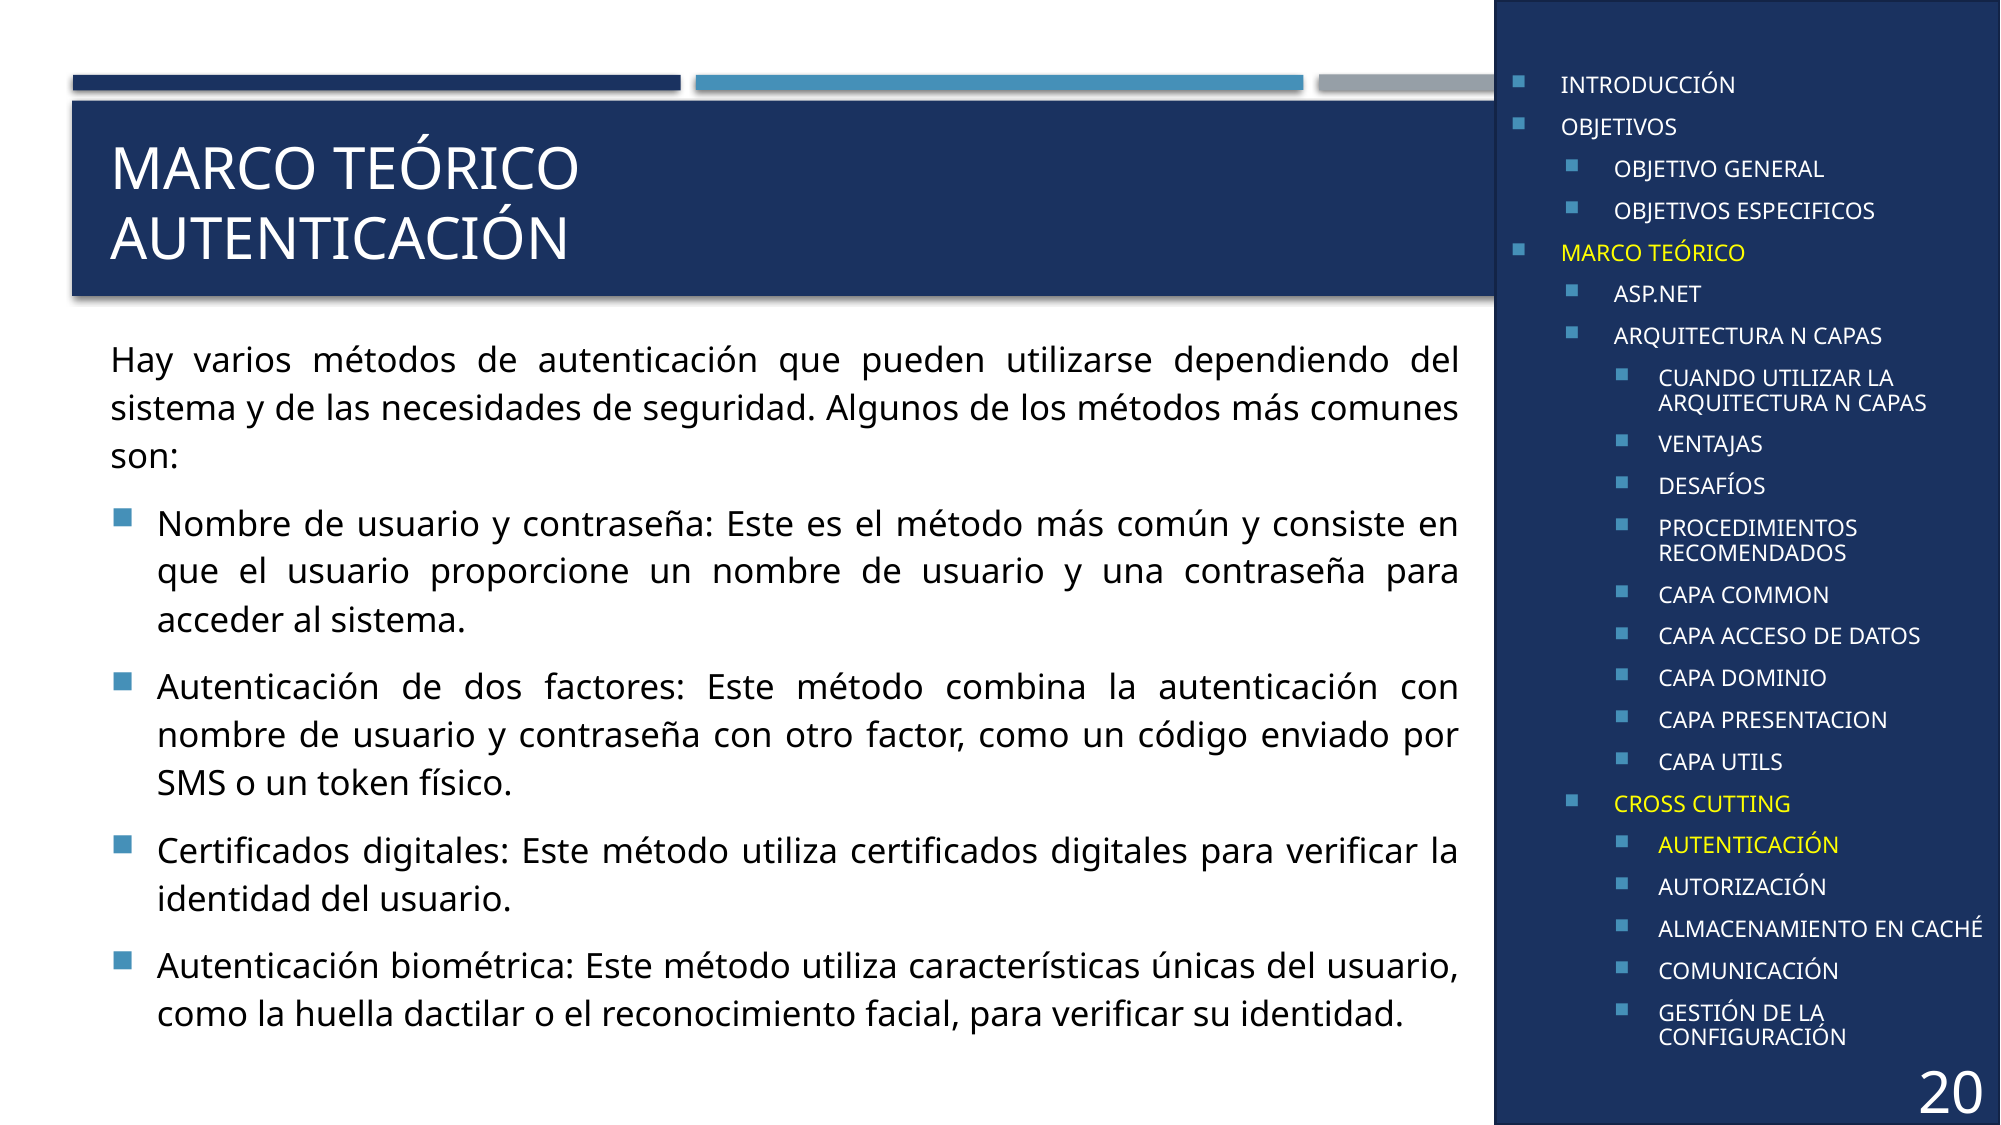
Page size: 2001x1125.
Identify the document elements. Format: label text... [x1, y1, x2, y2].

text_box INTRODUCCIÓN OBJETIVOS OBJETIVO GENERAL OBJETIVOS ESPECIFICOS MARCO TEÓRICO ASP.NET ARQUITECTURA N CAPAS CUANDO UTILIZAR LA ARQUITECTURA N CAPAS VENTAJAS DESAFÍOS PROCEDIMIENTOS RECOMENDADOS CAPA COMMON CAPA ACCESO DE DATOS CAPA DOMINIO CAPA PRESENTACION CAPA UTILS CROSS CUTTING AUTENTICACIÓN AUTORIZACIÓN ALMACENAMIENTO EN CACHÉ COMUNICACIÓN GESTIÓN DE LA CONFIGURACIÓN [1494, 0, 2000, 1125]
text_box 20 [1827, 1065, 2000, 1125]
list Hay varios métodos de autenticación que pueden utilizarse dependiendo del sistema y de las necesidades de seguridad. Algunos de los métodos más comunes son: Nombre de usuario y contraseña: Este es el método más común y consiste en que el usuario proporcione un nombre de usuario y una contraseña para acceder al sistema. Autenticación de dos factores: Este método combina la autenticación con nombre de usuario y contraseña con otro factor, como un código enviado por SMS o un token físico. Certificados digitales: Este método utiliza certificados digitales para verificar la identidad del usuario. Autenticación biométrica: Este método utiliza características únicas del usuario, como la huella dactilar o el reconocimiento facial, para verificar su identidad. [95, 299, 1476, 1066]
title MARCO TEÓRICO AUTENTICACIÓN [95, 112, 1494, 279]
